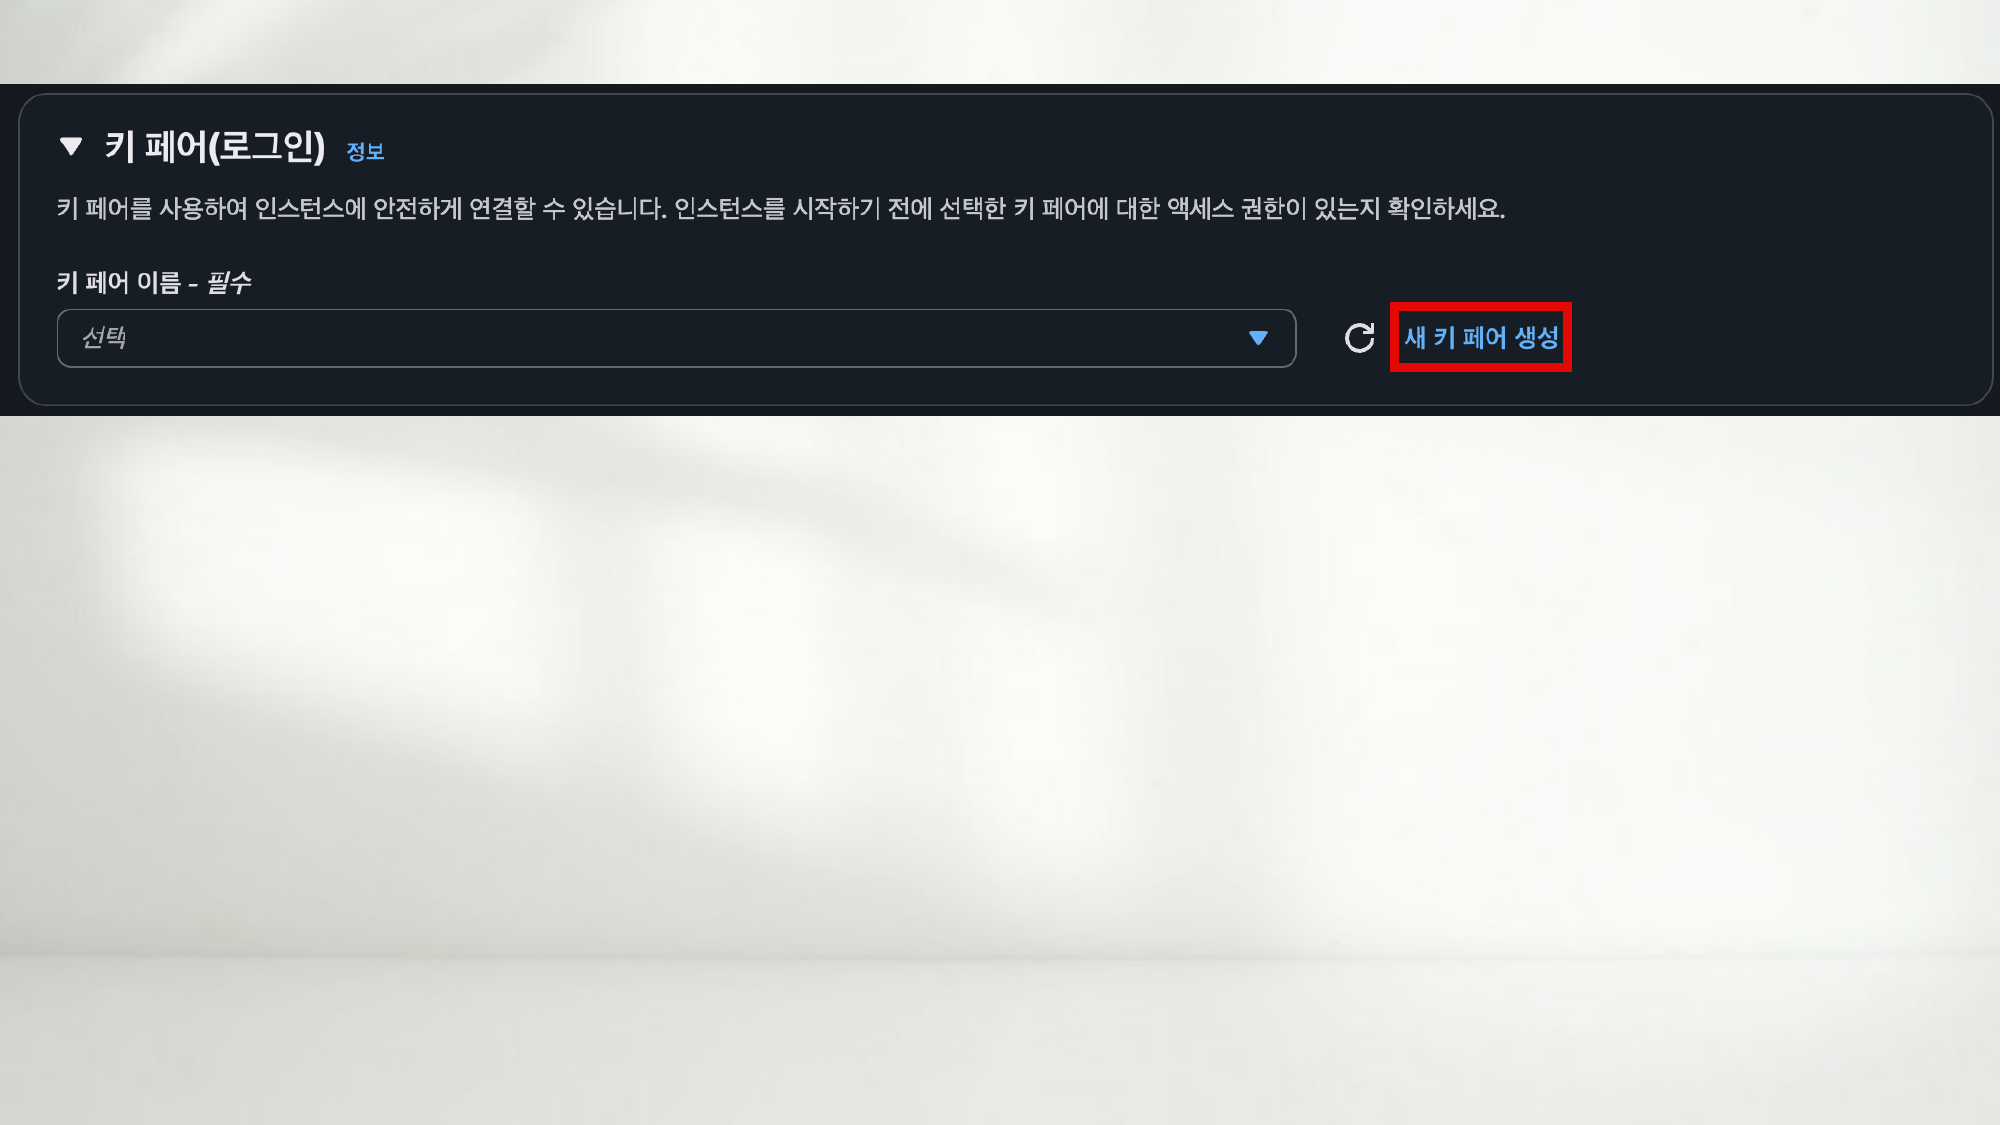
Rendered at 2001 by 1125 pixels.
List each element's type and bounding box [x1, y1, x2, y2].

picture [0, 84, 2000, 417]
